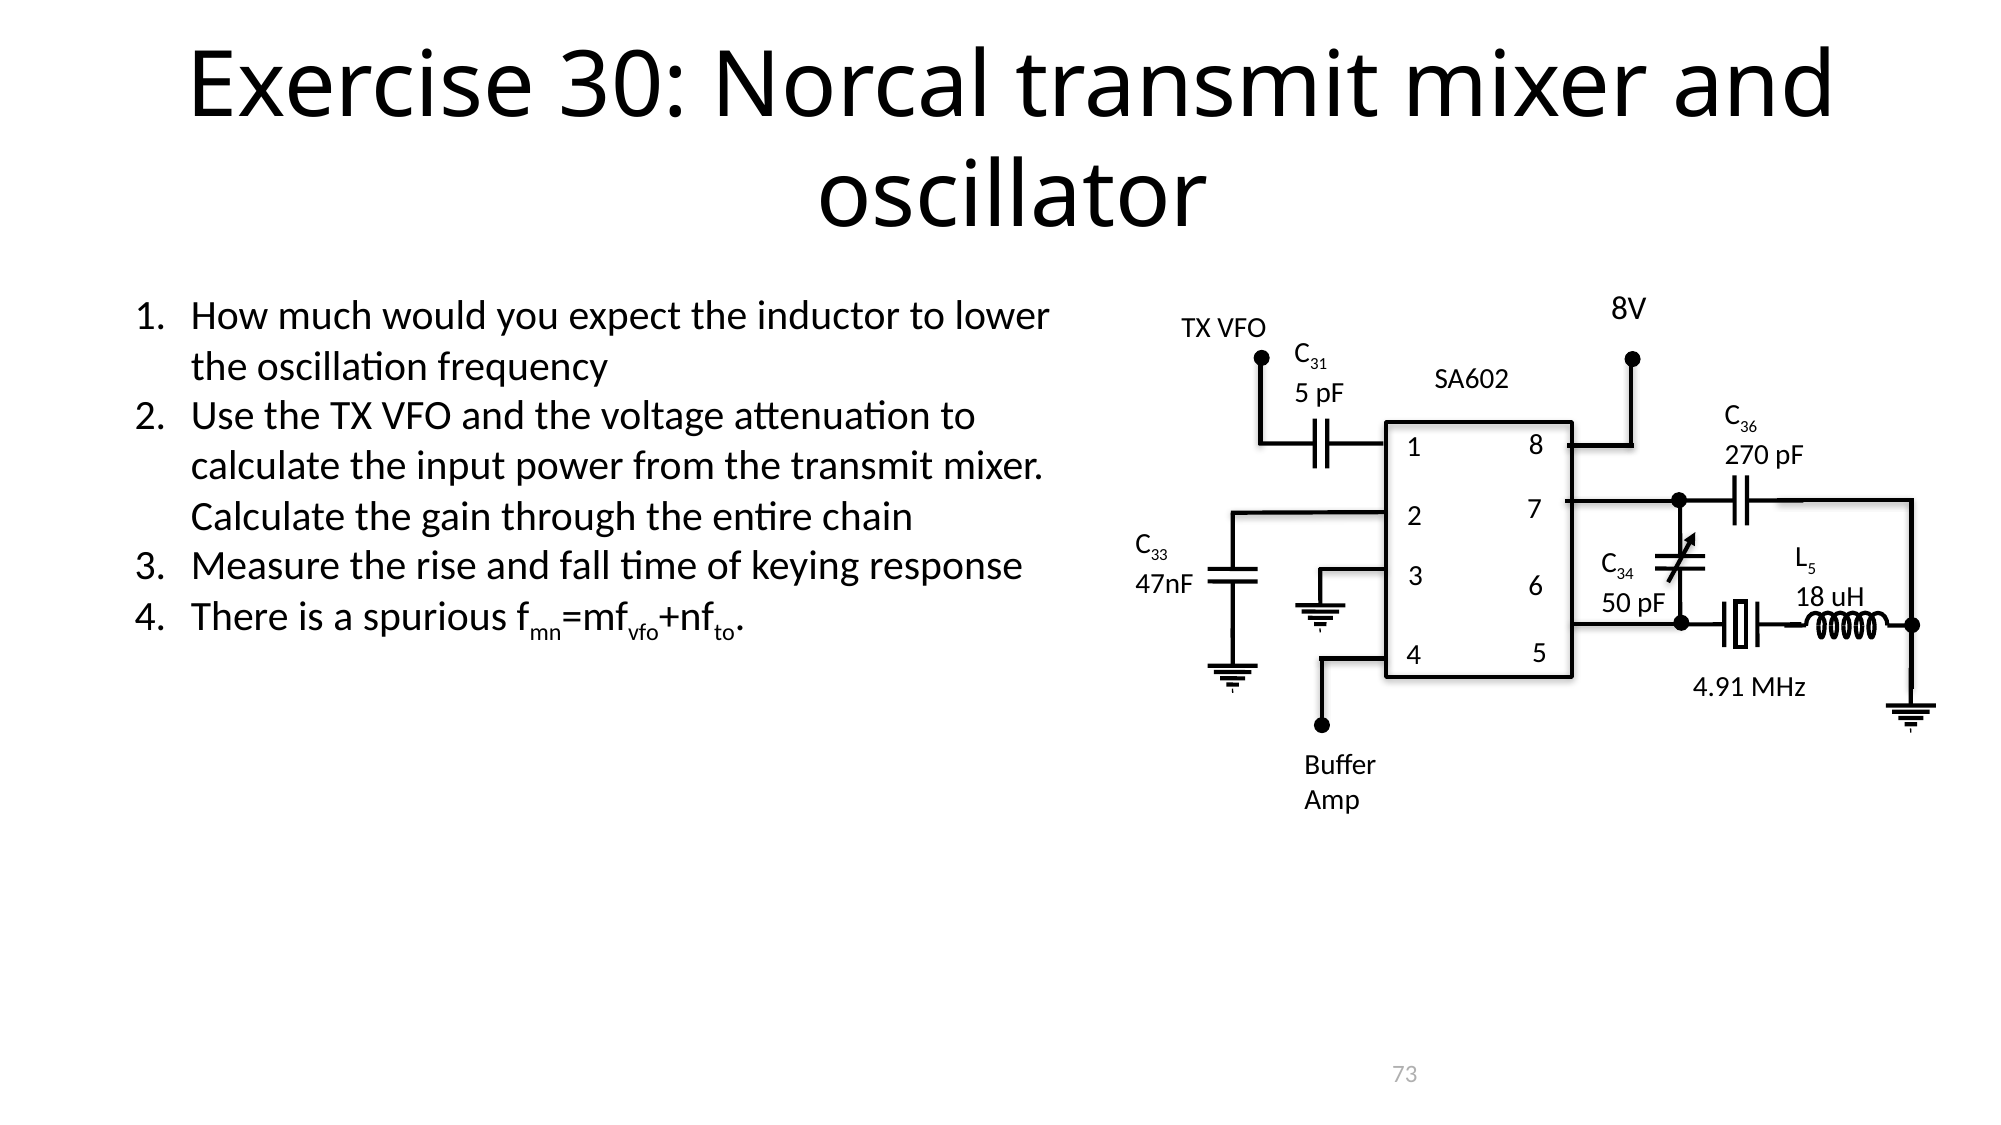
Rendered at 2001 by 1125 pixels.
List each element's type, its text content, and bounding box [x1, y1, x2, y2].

text_box How much would you expect the inductor to lower the oscillation frequency Use the TX VFO and the voltage attenuation to calculate the input power from the transmit mixer. Calculate the gain through the entire chain Measure the rise and fall time of keying response There is a spurious fmn=mfvfo+nfto. [127, 280, 1063, 1072]
text_box Exercise 30: Norcal transmit mixer and oscillator [25, 24, 2000, 245]
slide_number 73 [1074, 738, 1425, 1125]
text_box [1127, 278, 1936, 824]
